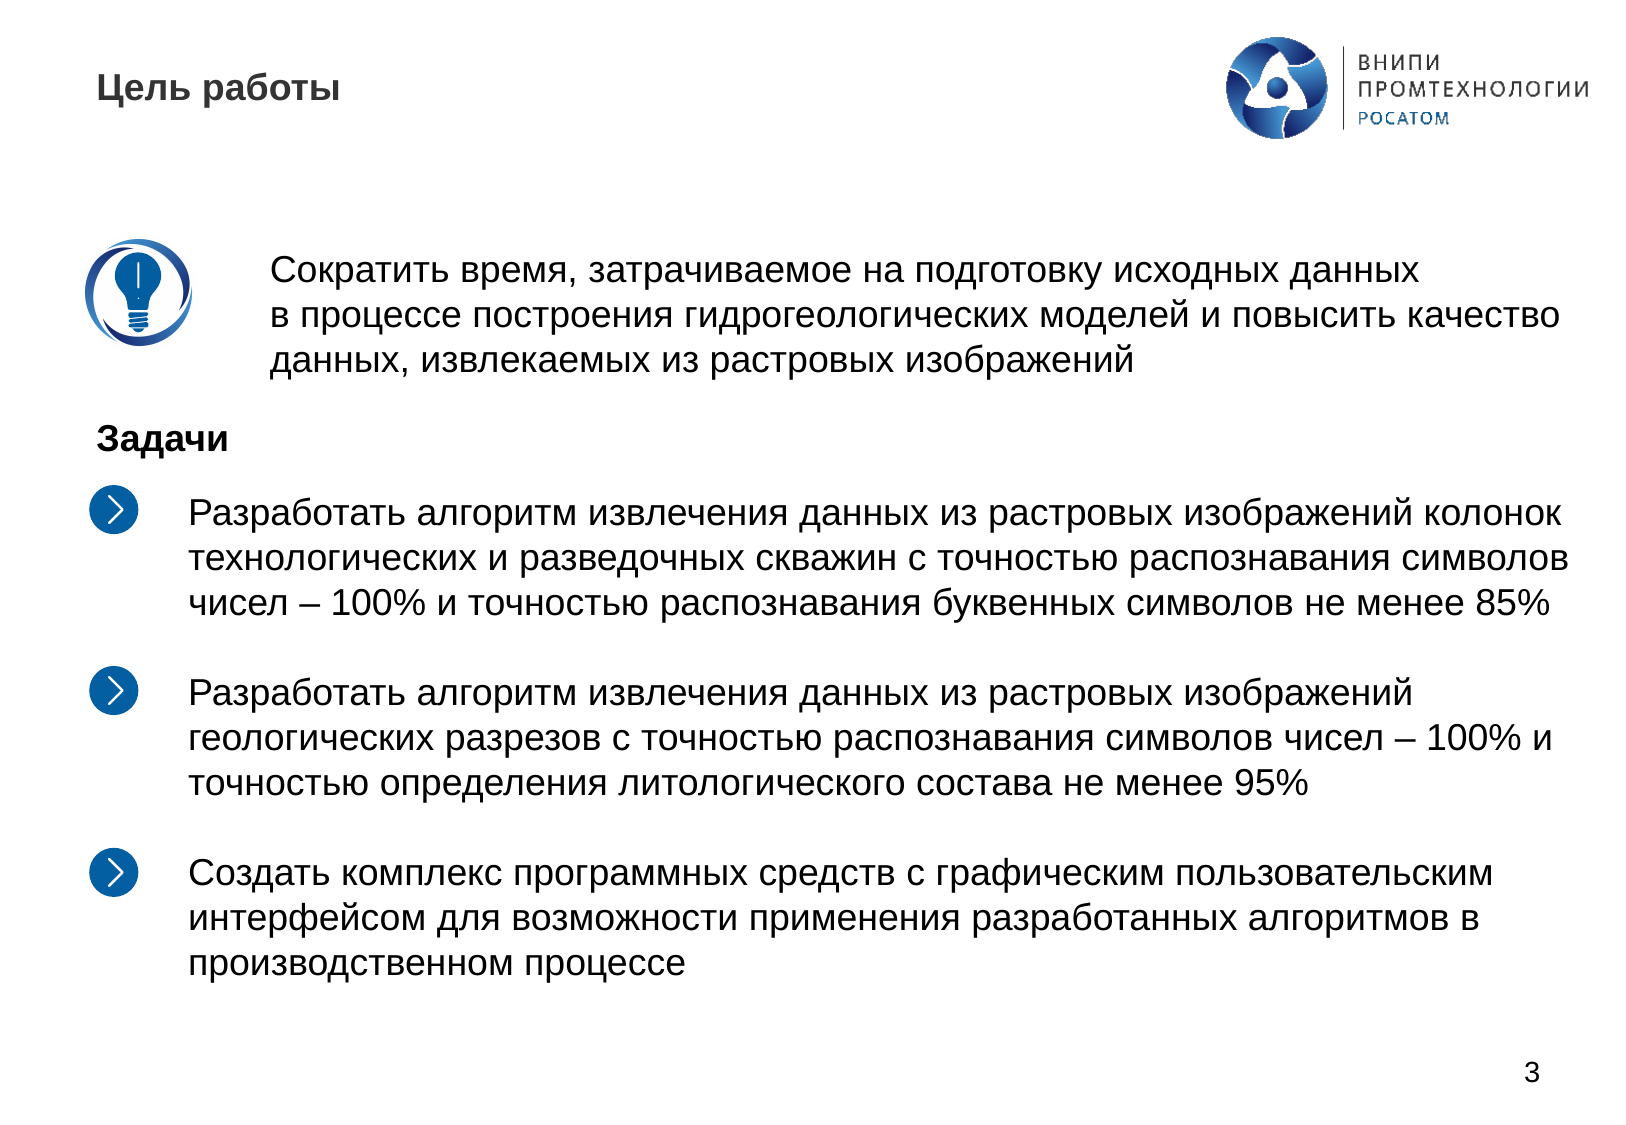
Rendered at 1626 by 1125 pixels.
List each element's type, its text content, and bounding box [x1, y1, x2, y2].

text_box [79, 233, 198, 352]
text_box Цель работы [96, 49, 1214, 121]
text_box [84, 480, 144, 540]
text_box Задачи [96, 400, 555, 472]
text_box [84, 661, 144, 721]
text_box Разработать алгоритм извлечения данных из растровых изображений колонок технологических и разведочных скважин с точностью распознавания символов чисел – 100% и точностью распознавания буквенных символов не менее 85% Разработать алгоритм извлечения данных из растровых изображений геологических разрезов с точностью распознавания символов чисел – 100% и точностью определения литологического состава не менее 95% Создать комплекс программных средств с графическим пользовательским интерфейсом для возможности применения разработанных алгоритмов в производственном процессе [173, 480, 1590, 900]
text_box 3 [1509, 1045, 1572, 1105]
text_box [84, 842, 144, 902]
text_box Сократить время, затрачиваемое на подготовку исходных данных в процессе построения гидрогеологических моделей и повысить качество данных, извлекаемых из растровых изображений [255, 237, 1590, 379]
picture [1214, 30, 1600, 148]
